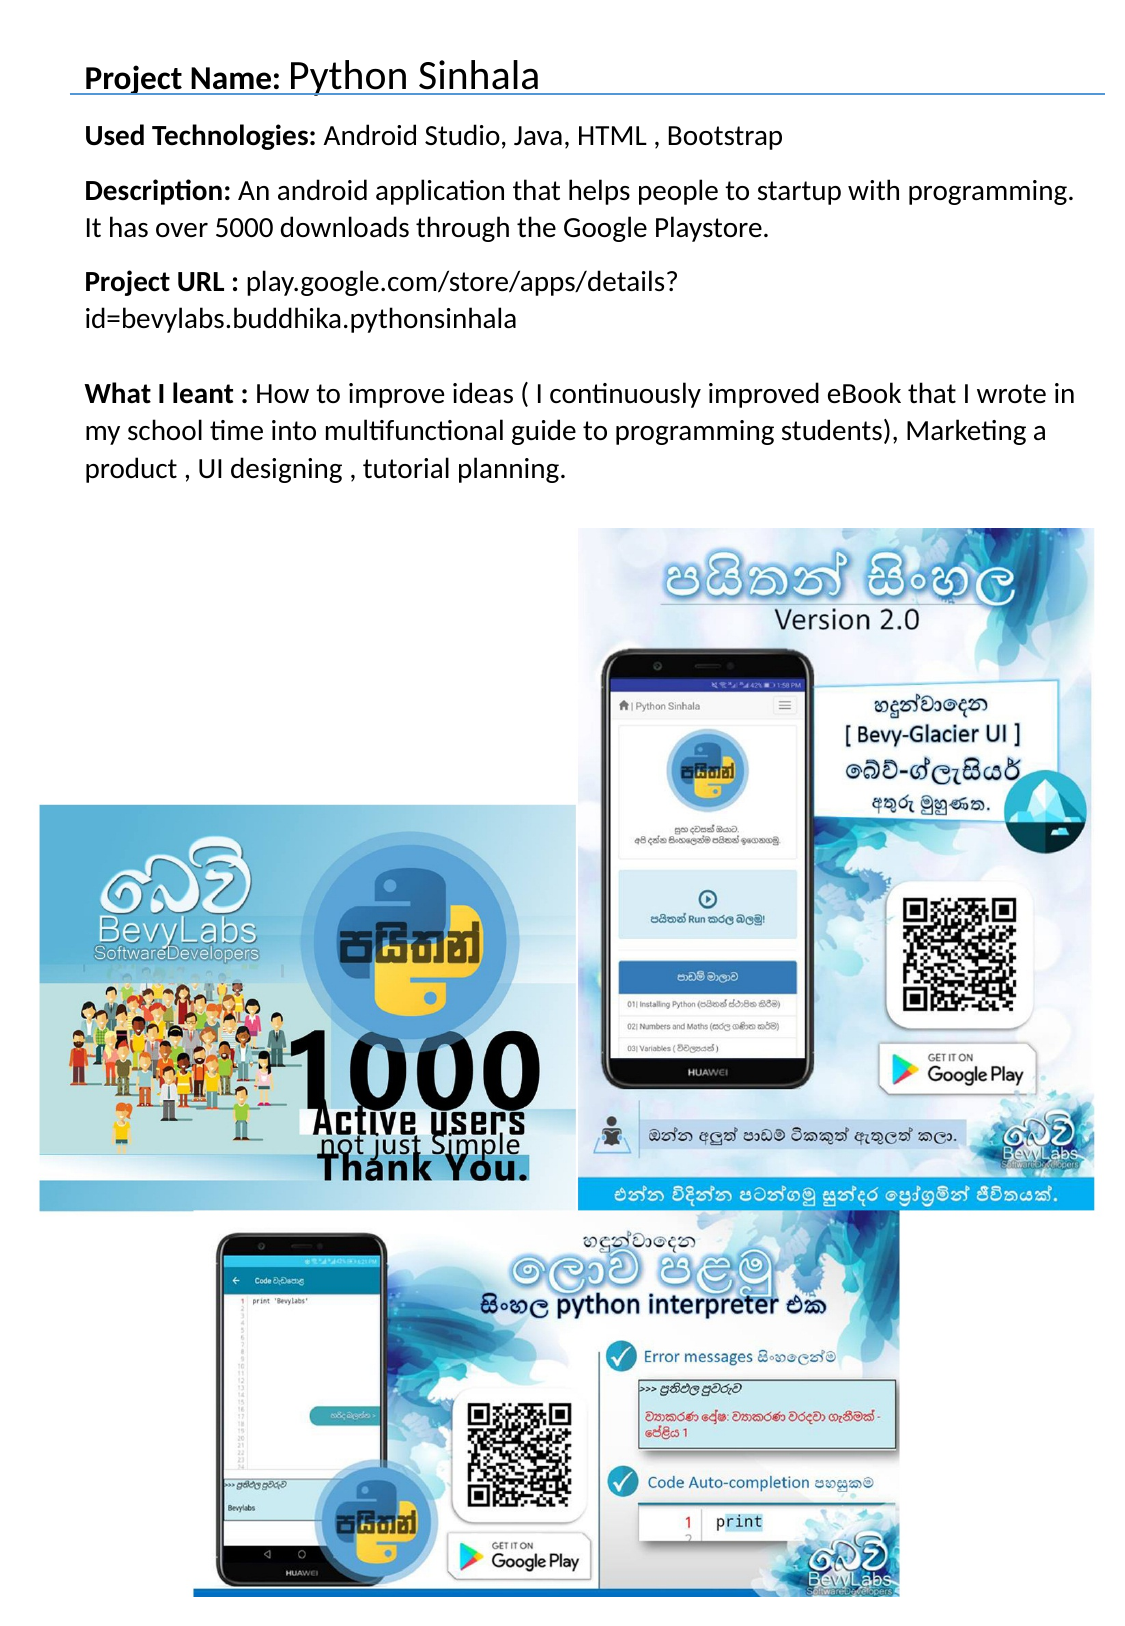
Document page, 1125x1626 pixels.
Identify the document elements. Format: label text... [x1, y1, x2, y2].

picture [0, 528, 1125, 1597]
text_box Project Name: Python Sinhala Used Technologies: Android Studio, Java, HTML , Bootstrap Description: An android application that helps people to startup with programming. It has over 5000 downloads through the Google Playstore. Project URL : play.google.com/store/apps/details?id=bevylabs.buddhika.pythonsinhala What I leant : How to improve ideas ( I continuously improved eBook that I wrote in my school time into multifunctional guide to programming students), Marketing a product , UI designing , tutorial planning. [69, 101, 1093, 492]
text_box Project Name: Python Sinhala Used Technologies: Android Studio, Java, HTML , Bootstrap Description: An android application that helps people to startup with programming. It has over 5000 downloads through the Google Playstore. Project URL : play.google.com/store/apps/details?id=bevylabs.buddhika.pythonsinhala What I leant : How to improve ideas ( I continuously improved eBook that I wrote in my school time into multifunctional guide to programming students), Marketing a product , UI designing , tutorial planning. [69, 36, 1093, 93]
